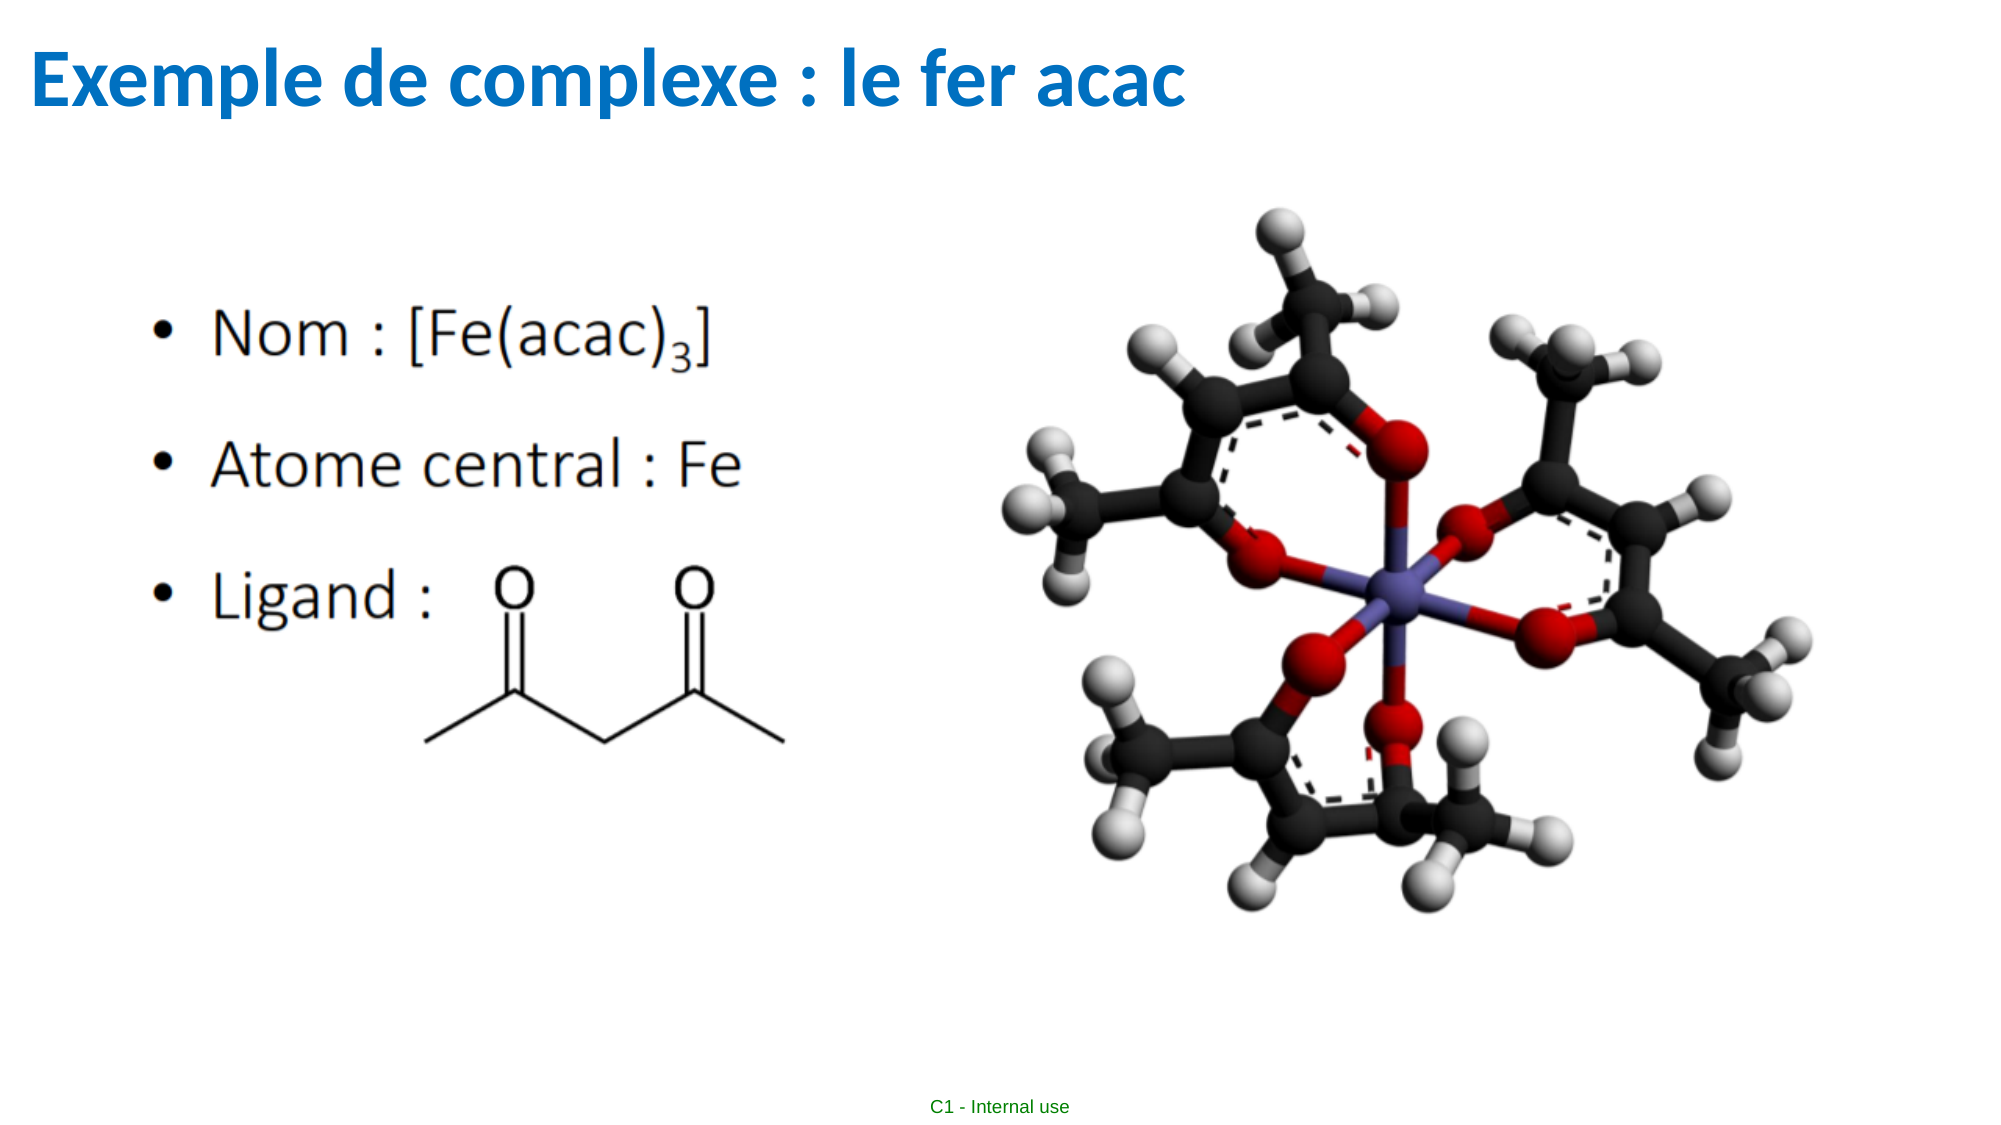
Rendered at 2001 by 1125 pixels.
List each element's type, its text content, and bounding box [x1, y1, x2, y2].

text_box Exemple de complexe : le fer acac [15, 16, 1888, 131]
picture [108, 171, 1892, 954]
